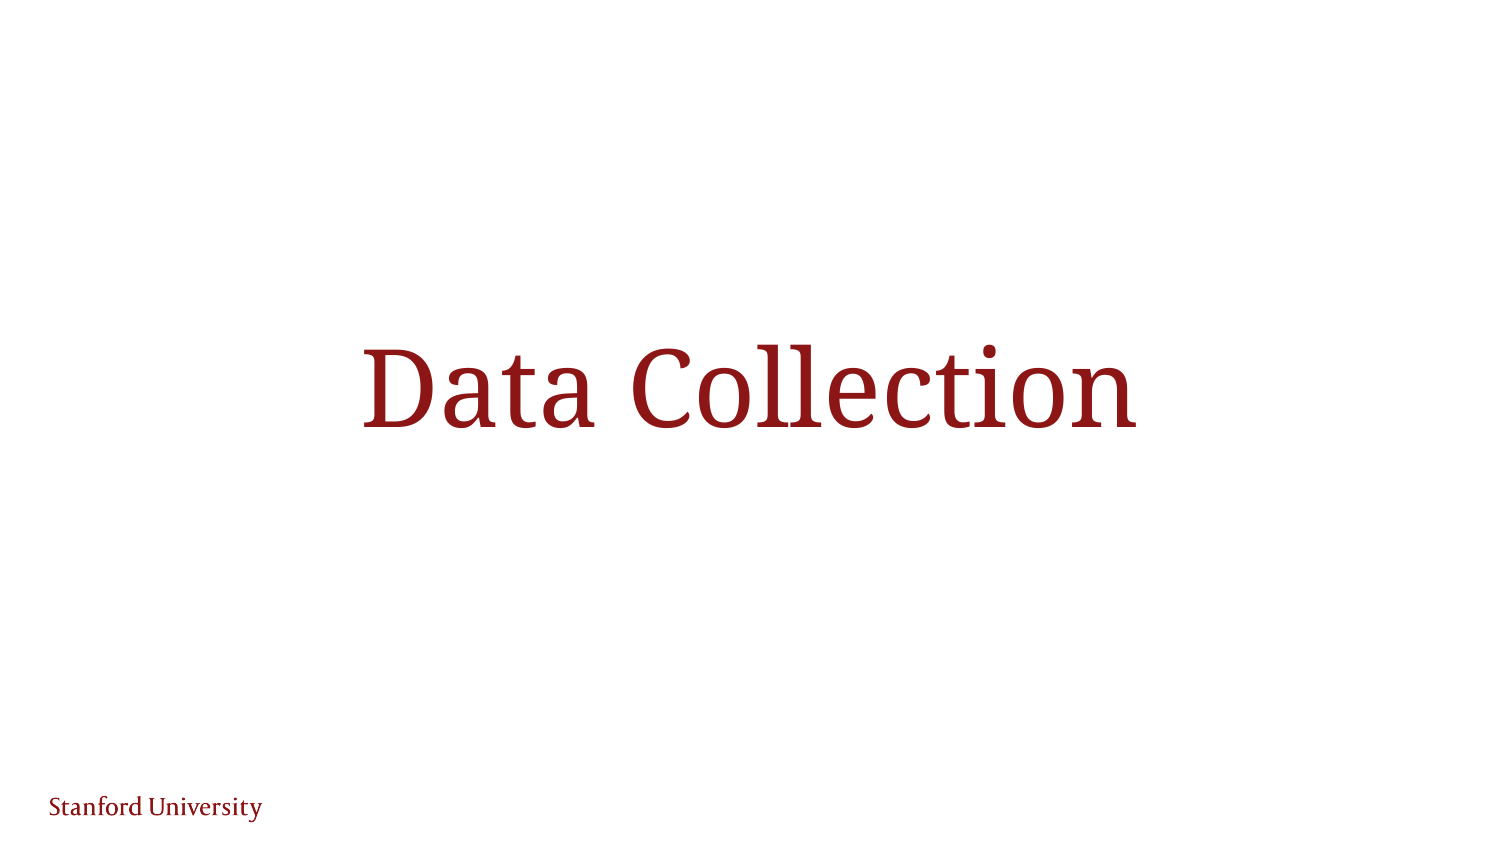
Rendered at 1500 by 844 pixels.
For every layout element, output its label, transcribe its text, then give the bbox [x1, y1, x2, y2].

picture [37, 783, 275, 835]
title Data Collection [51, 122, 1449, 459]
